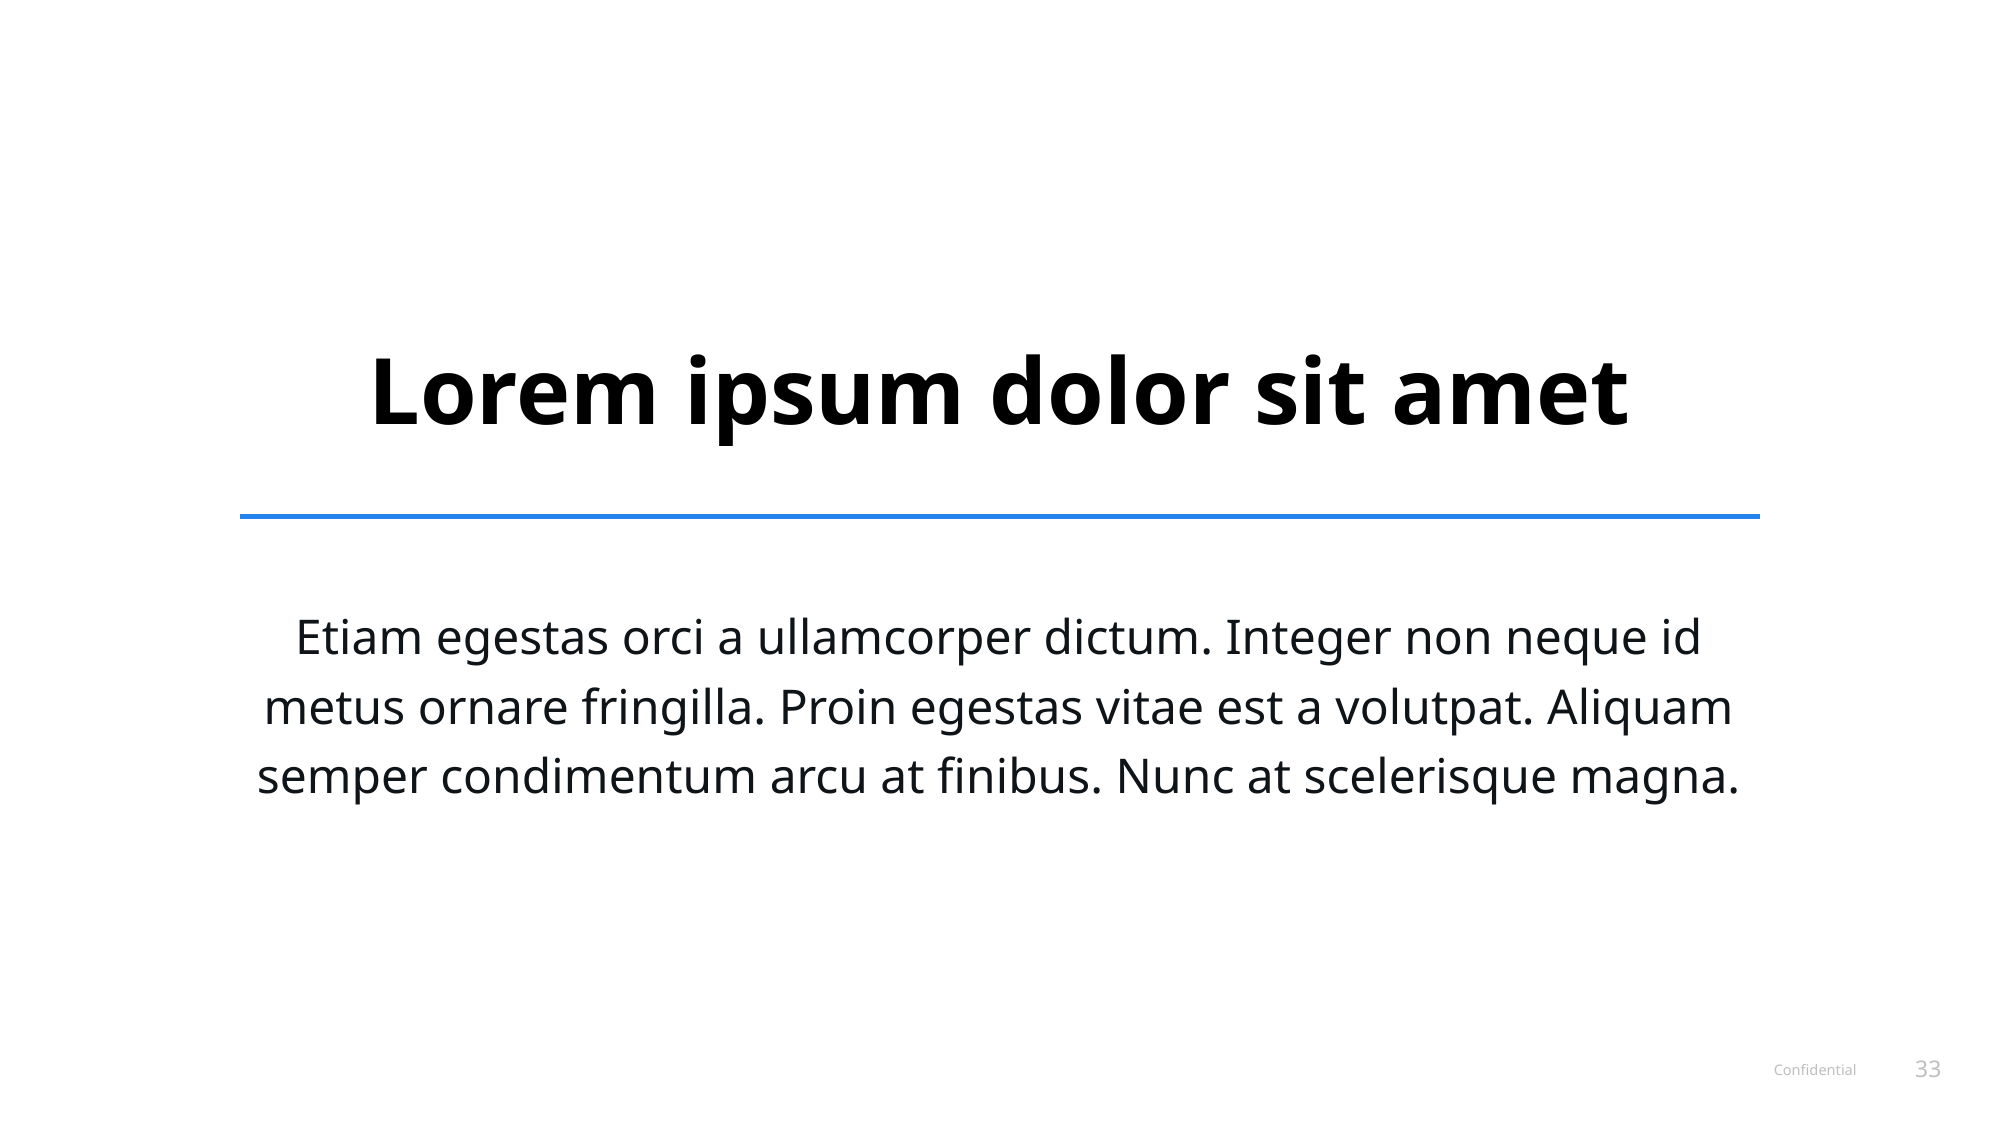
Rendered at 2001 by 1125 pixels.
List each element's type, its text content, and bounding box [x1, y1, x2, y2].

list Etiam egestas orci a ullamcorper dictum. Integer non neque id metus ornare fringilla. Proin egestas vitae est a volutpat. Aliquam semper condimentum arcu at finibus. Nunc at scelerisque magna. [239, 588, 1761, 871]
title Lorem ipsum dolor sit amet [239, 66, 1761, 451]
